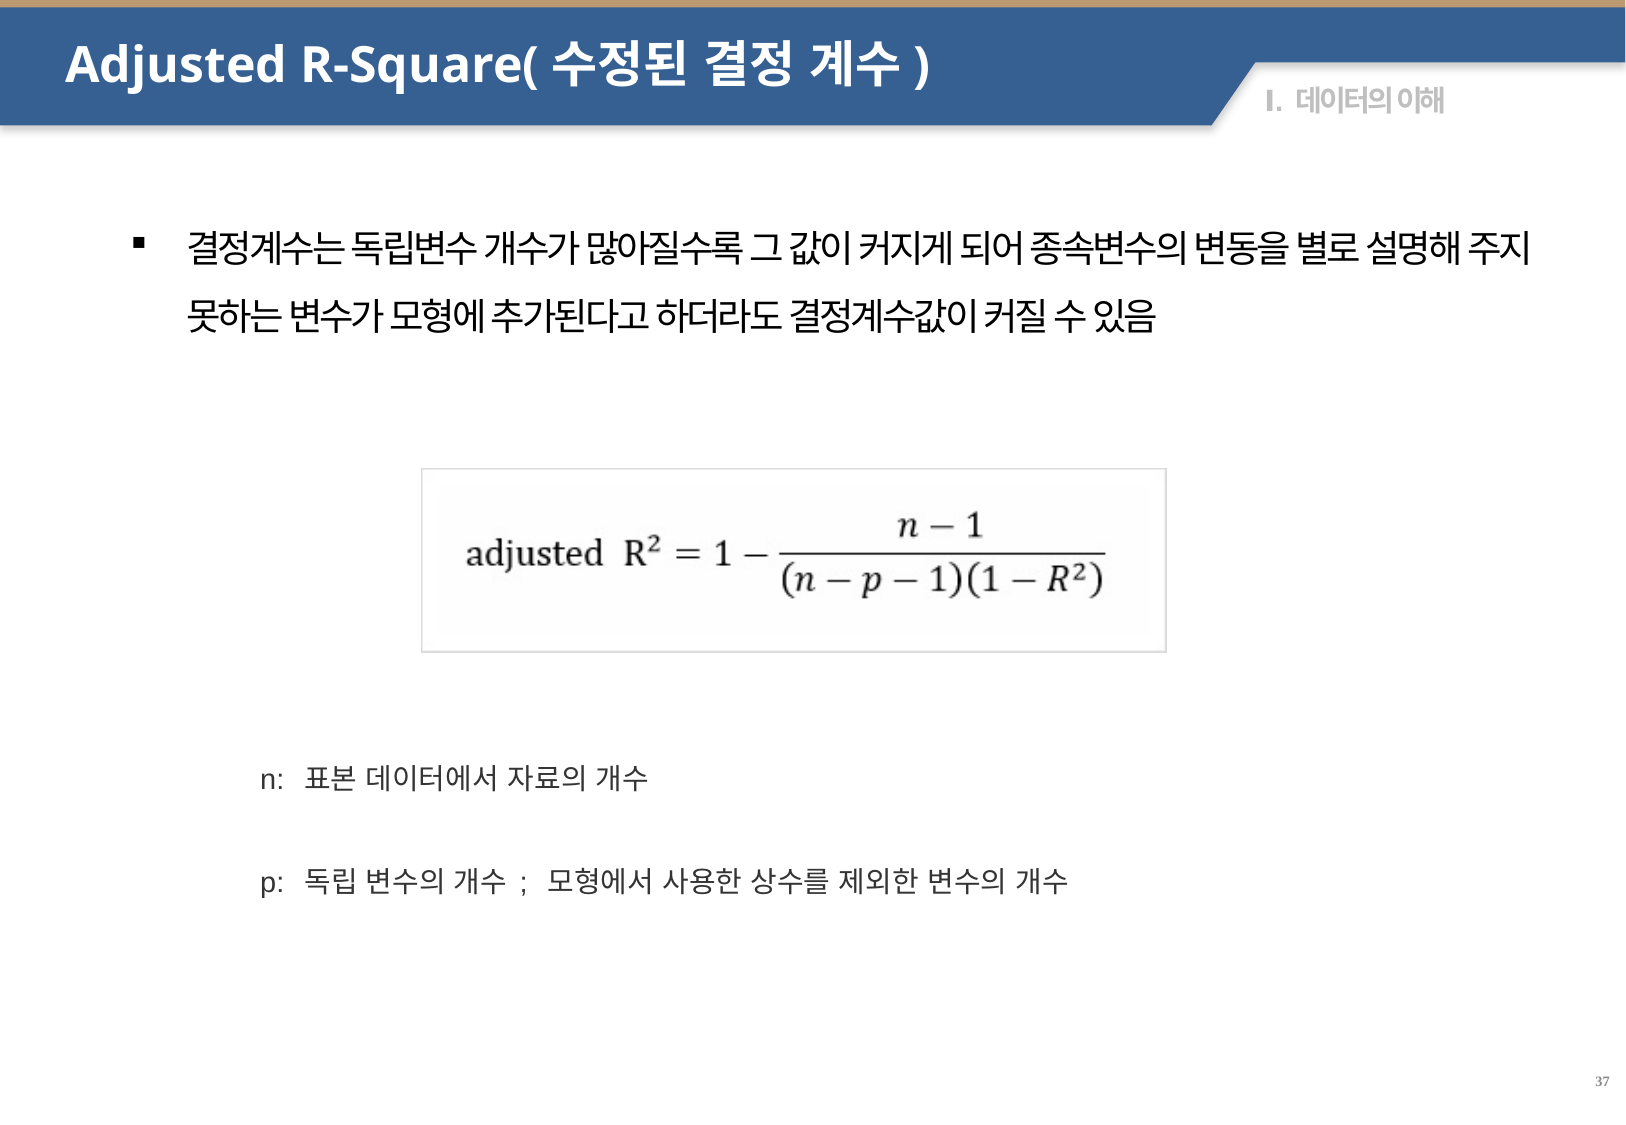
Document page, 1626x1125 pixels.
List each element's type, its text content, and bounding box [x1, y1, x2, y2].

text_box 결정계수는 독립변수 개수가 많아질수록 그 값이 커지게 되어 종속변수의 변동을 별로 설명해 주지 못하는 변수가 모형에 추가된다고 하더라도 결정계수값이 커질 수 있음 [115, 195, 1555, 346]
slide_number 36 [1259, 1042, 1625, 1103]
text_box Adjusted R-Square(수정된 결정 계수) [50, 36, 1297, 100]
text_box n: 표본 데이터에서 자료의 개수 p: 독립 변수의 개수; 모형에서 사용한 상수를 제외한 변수의 개수 [245, 720, 1378, 906]
picture [420, 468, 1168, 653]
